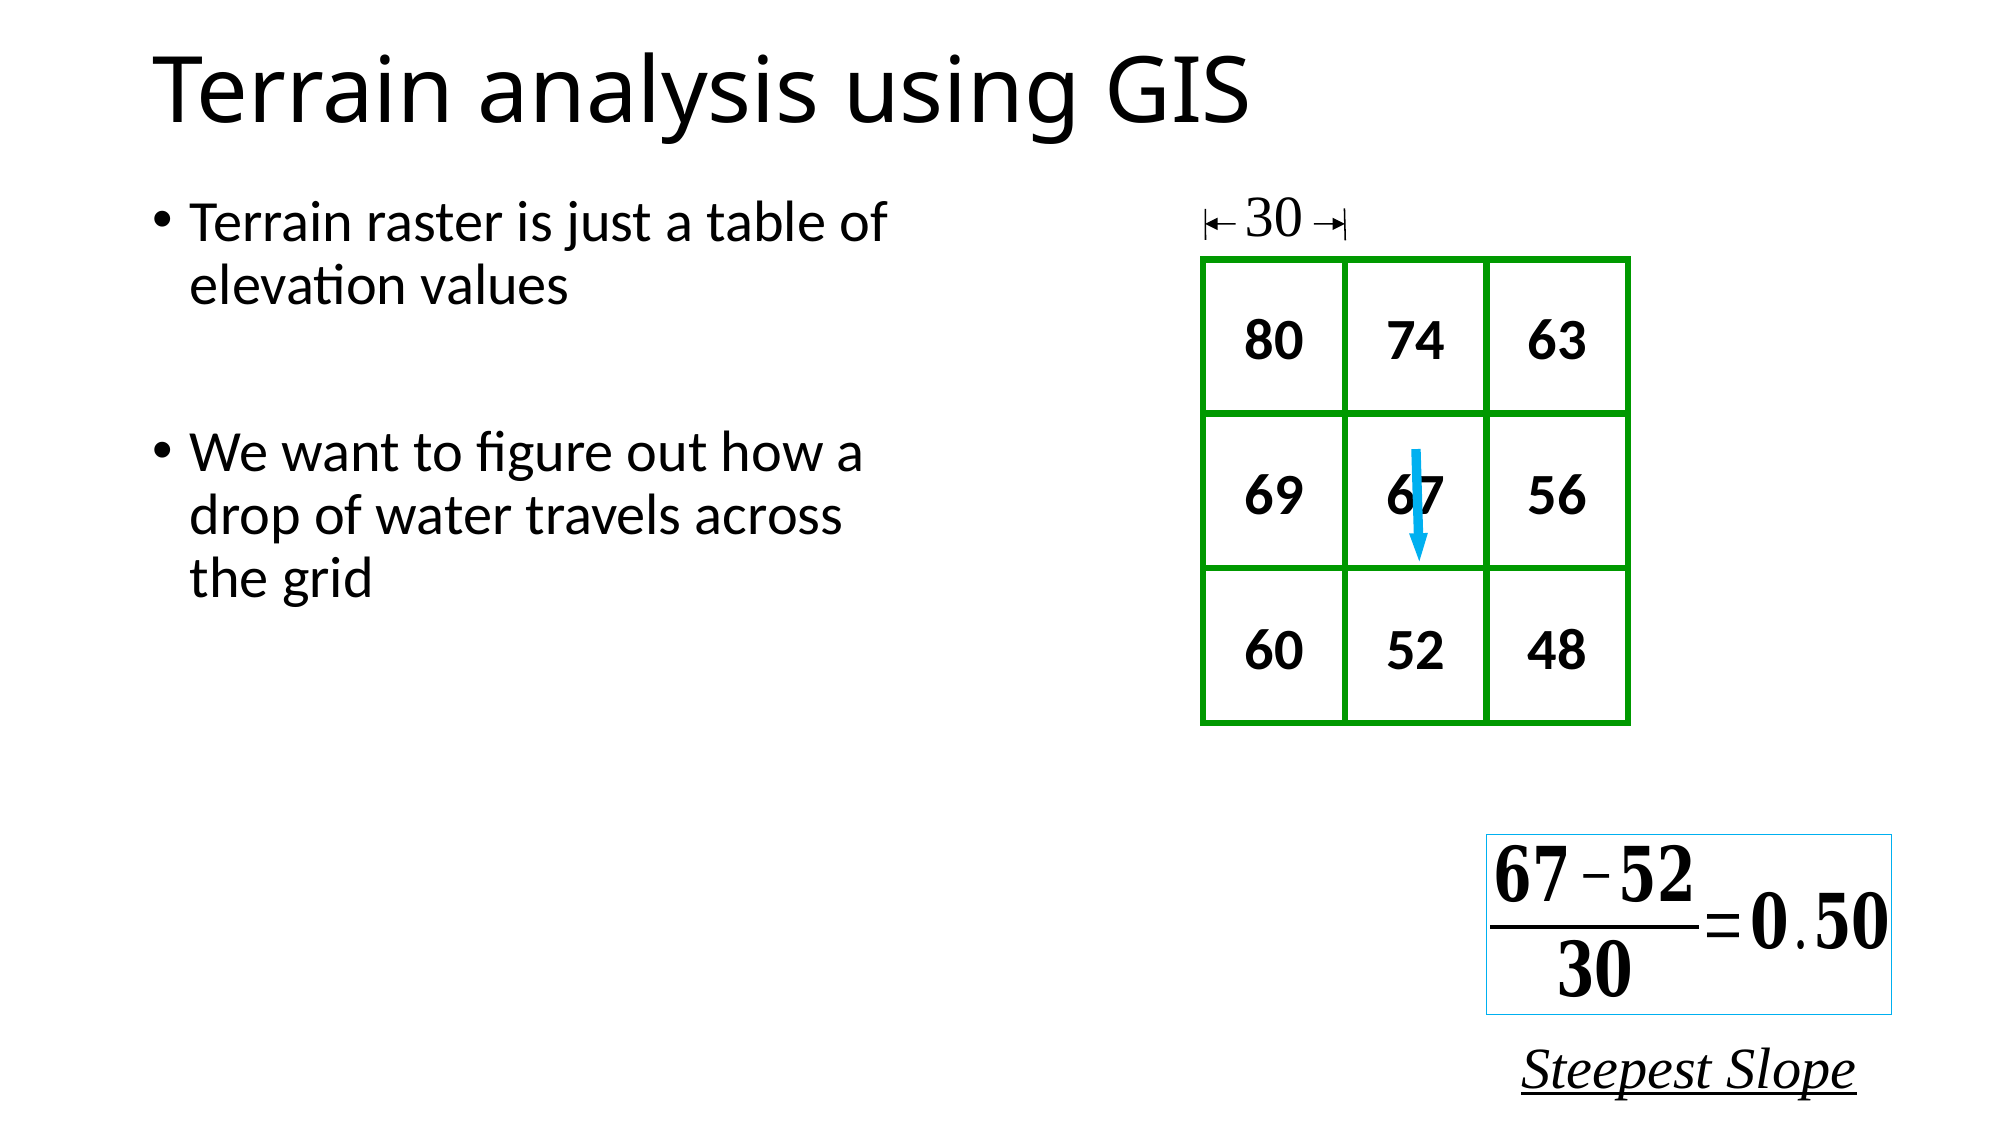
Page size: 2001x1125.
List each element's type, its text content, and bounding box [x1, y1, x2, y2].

text_box 30 [1229, 170, 1319, 256]
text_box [1203, 259, 1628, 724]
text_box [1319, 217, 1345, 231]
list Terrain raster is just a table of elevation values We want to figure out how a drop of water travels across the grid [137, 183, 930, 1055]
text_box Steepest Slope [1506, 1022, 1872, 1108]
text_box [1205, 217, 1236, 231]
title Terrain analysis using GIS [137, 3, 1863, 184]
